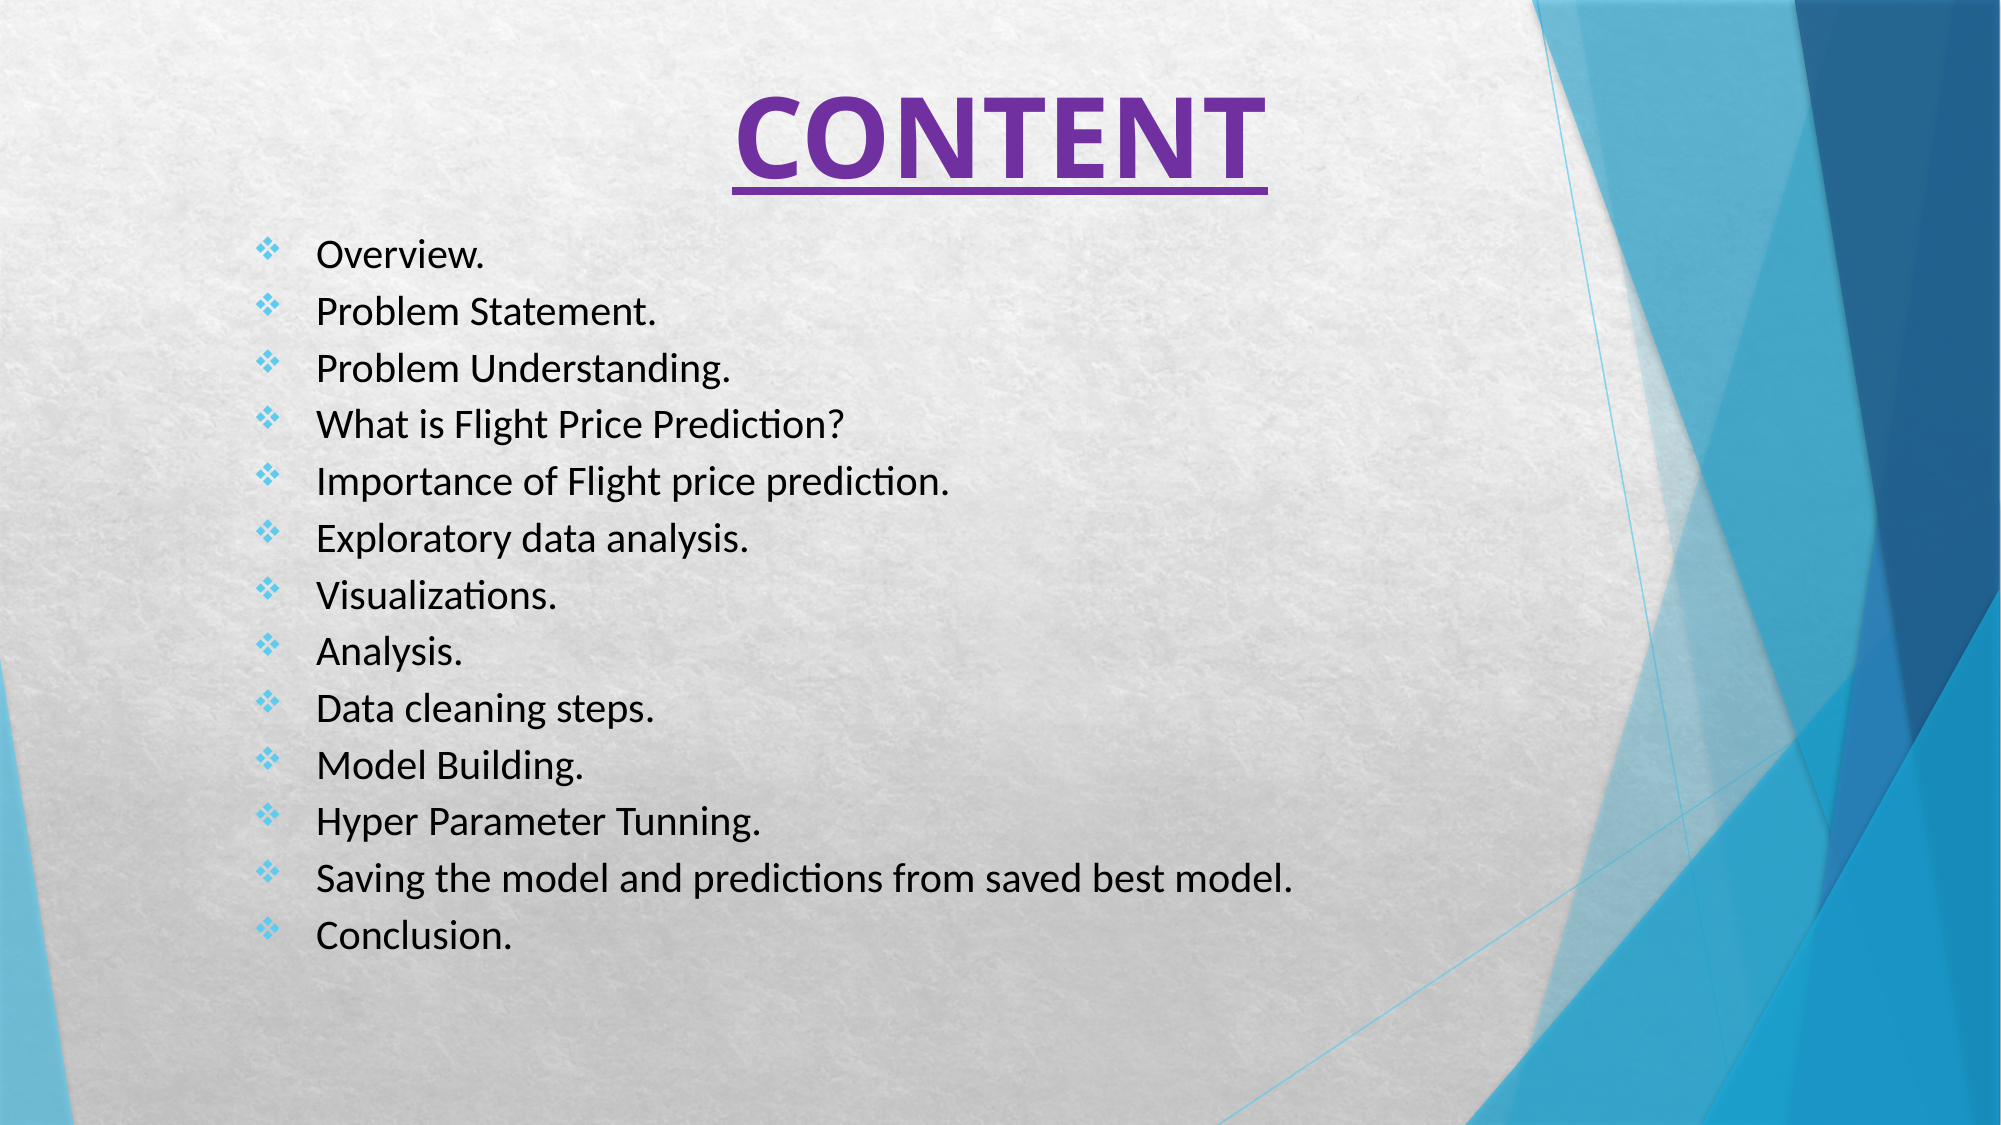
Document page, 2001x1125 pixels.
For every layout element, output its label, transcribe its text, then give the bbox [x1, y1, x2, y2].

list Overview. Problem Statement. Problem Understanding. What is Flight Price Prediction? Importance of Flight price prediction. Exploratory data analysis. Visualizations. Analysis. Data cleaning steps. Model Building. Hyper Parameter Tunning. Saving the model and predictions from saved best model. Conclusion. [238, 219, 1814, 981]
title CONTENT [212, 58, 1788, 173]
